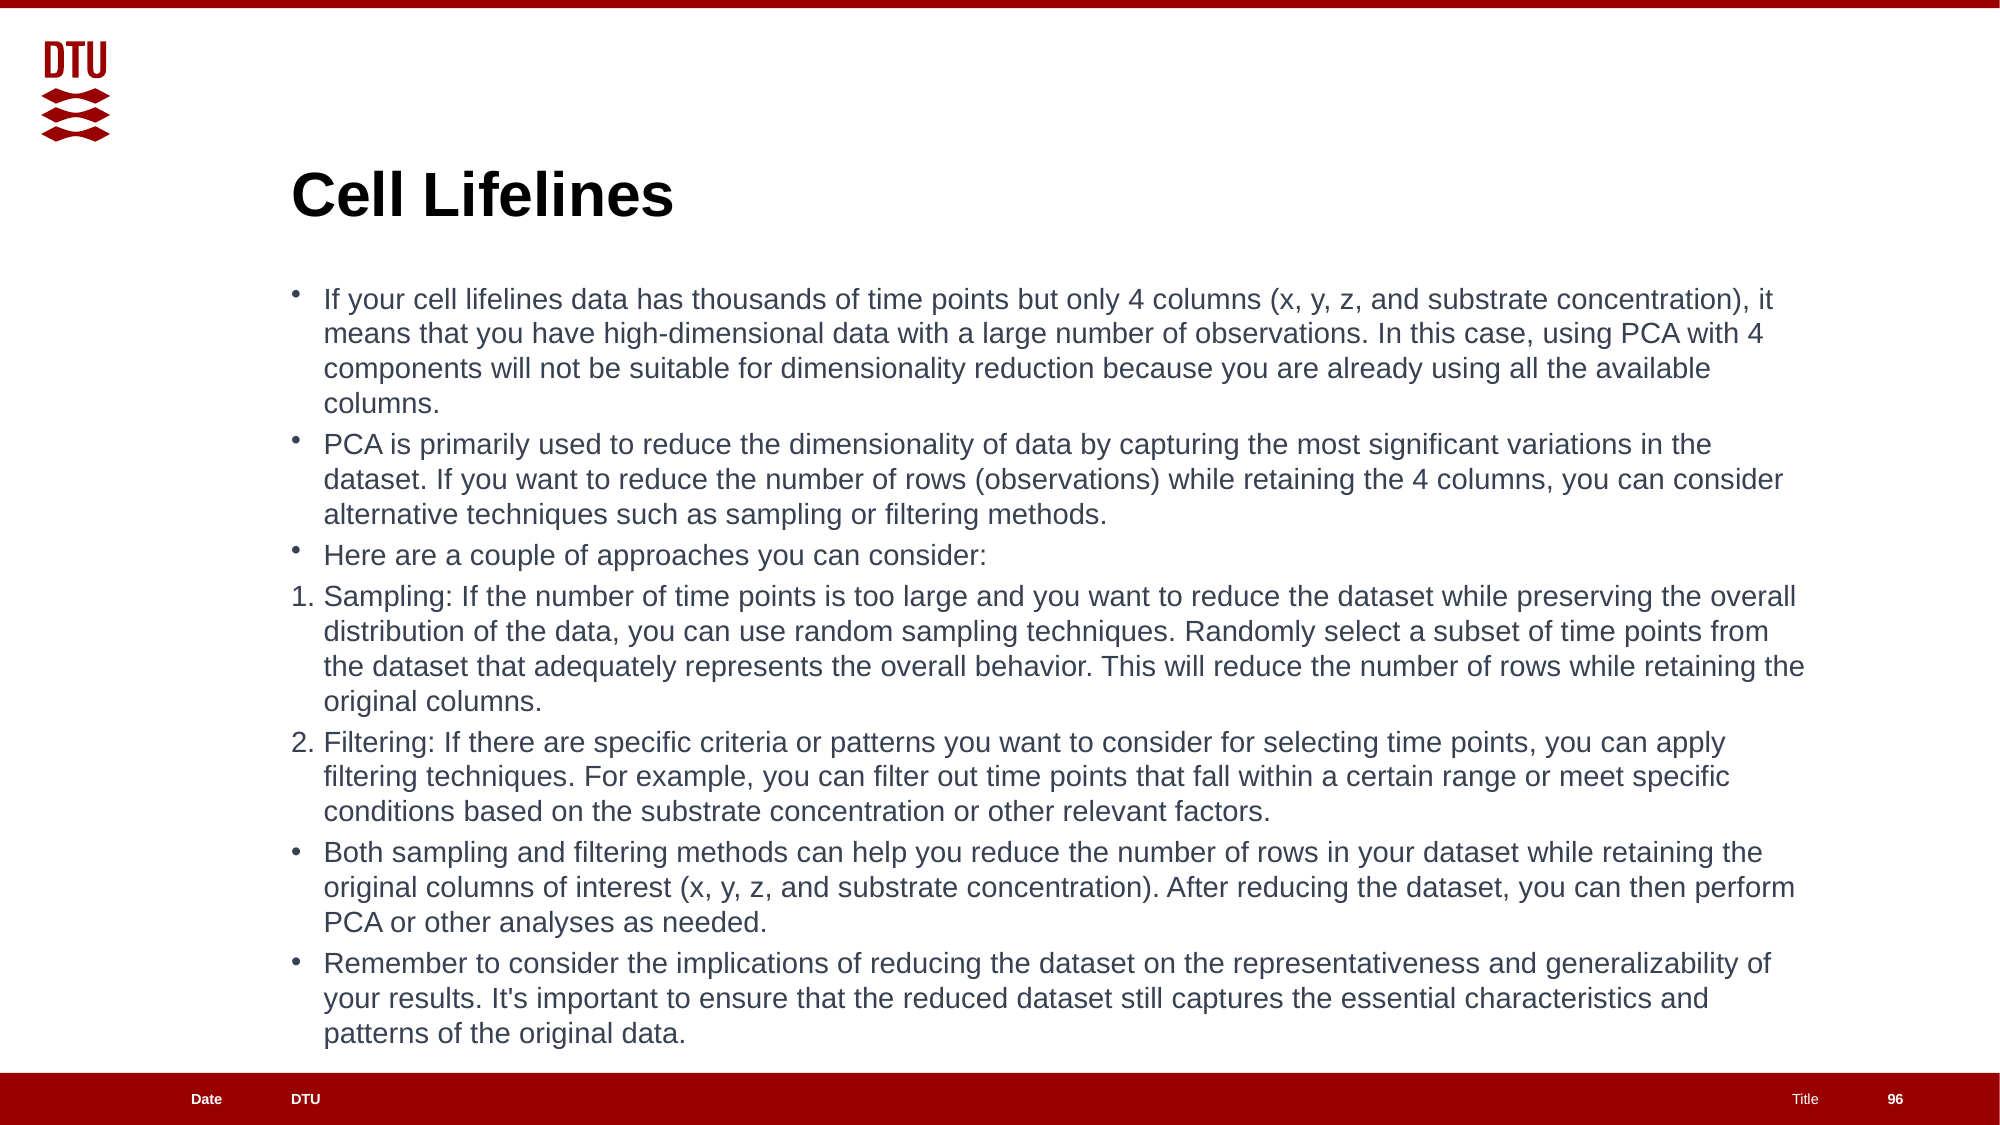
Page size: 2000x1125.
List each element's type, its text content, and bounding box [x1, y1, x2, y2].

title Cell Lifelines [291, 69, 1819, 230]
list If your cell lifelines data has thousands of time points but only 4 columns (x, y, z, and substrate concentration), it means that you have high-dimensional data with a large number of observations. In this case, using PCA with 4 components will not be suitable for dimensionality reduction because you are already using all the available columns. PCA is primarily used to reduce the dimensionality of data by capturing the most significant variations in the dataset. If you want to reduce the number of rows (observations) while retaining the 4 columns, you can consider alternative techniques such as sampling or filtering methods. Here are a couple of approaches you can consider: Sampling: If the number of time points is too large and you want to reduce the dataset while preserving the overall distribution of the data, you can use random sampling techniques. Randomly select a subset of time points from the dataset that adequately represents the overall behavior. This will reduce the number of rows while retaining the original columns. Filtering: If there are specific criteria or patterns you want to consider for selecting time points, you can apply filtering techniques. For example, you can filter out time points that fall within a certain range or meet specific conditions based on the substrate concentration or other relevant factors. Both sampling and filtering methods can help you reduce the number of rows in your dataset while retaining the original columns of interest (x, y, z, and substrate concentration). After reducing the dataset, you can then perform PCA or other analyses as needed. Remember to consider the implications of reducing the dataset on the representativeness and generalizability of your results. It's important to ensure that the reduced dataset still captures the essential characteristics and patterns of the original data. [291, 279, 1819, 1026]
slide_number 96 [1887, 1073, 1959, 1125]
